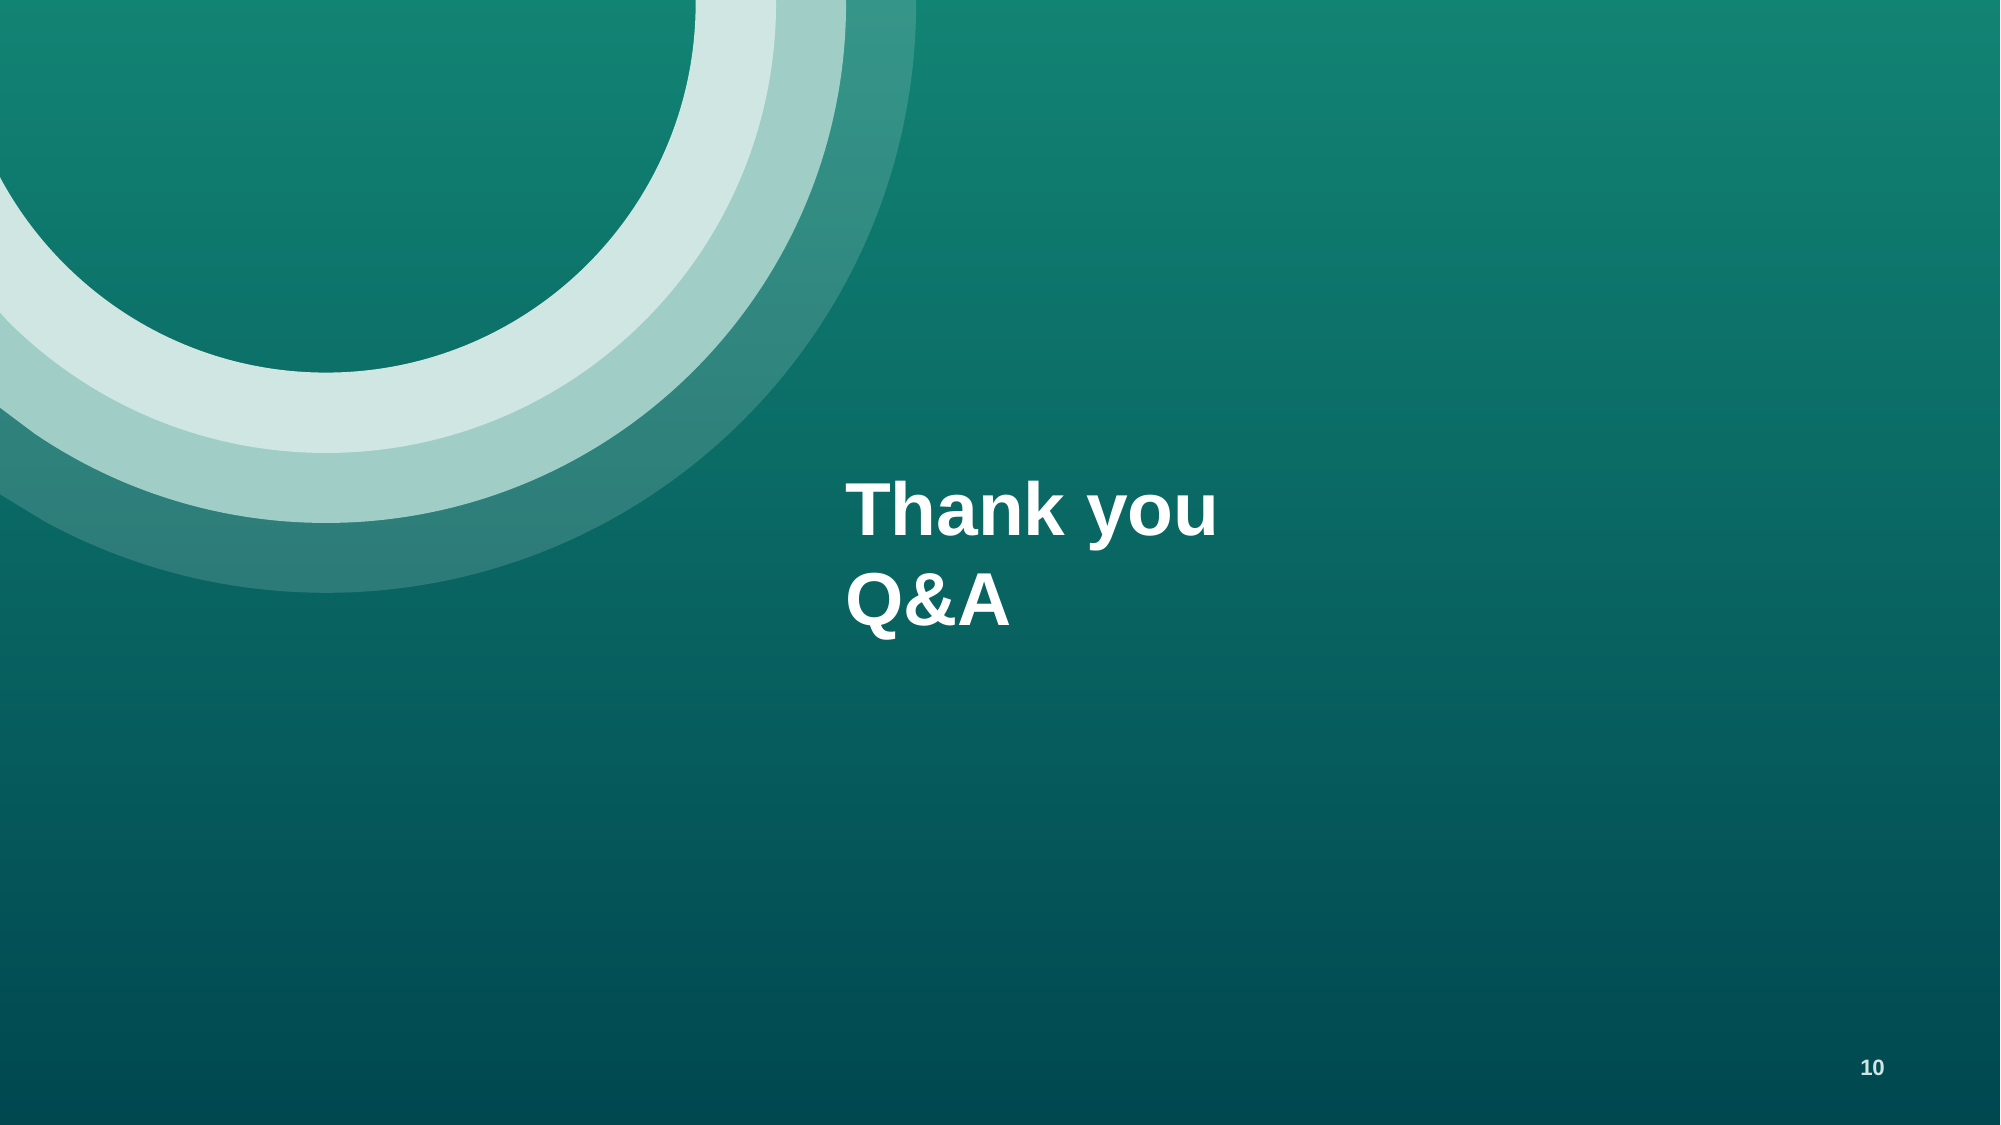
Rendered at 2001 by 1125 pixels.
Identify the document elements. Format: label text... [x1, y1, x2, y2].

title Thank you Q&A [844, 452, 1900, 630]
slide_number 9 [1433, 1042, 1900, 1090]
